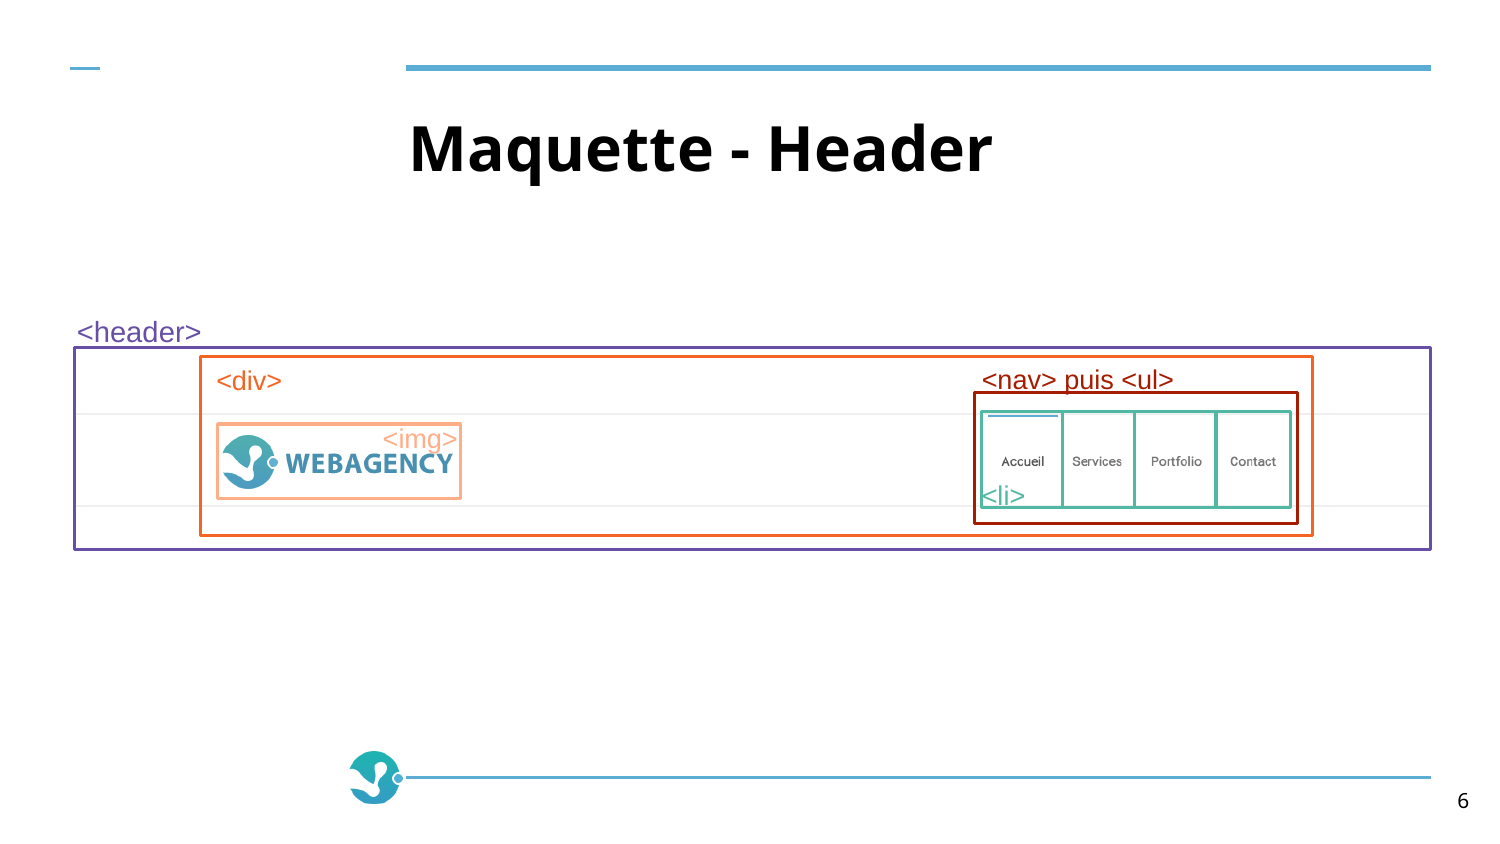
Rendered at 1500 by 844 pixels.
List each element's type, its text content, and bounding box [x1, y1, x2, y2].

title Maquette - Header [393, 94, 1431, 199]
picture [342, 751, 407, 804]
text_box [200, 513, 1313, 536]
slide_number ‹#› [1394, 769, 1484, 834]
text_box <header> [61, 298, 228, 376]
text_box [74, 347, 1431, 414]
picture [74, 414, 1431, 506]
text_box [74, 512, 1431, 550]
text_box [200, 356, 1313, 413]
